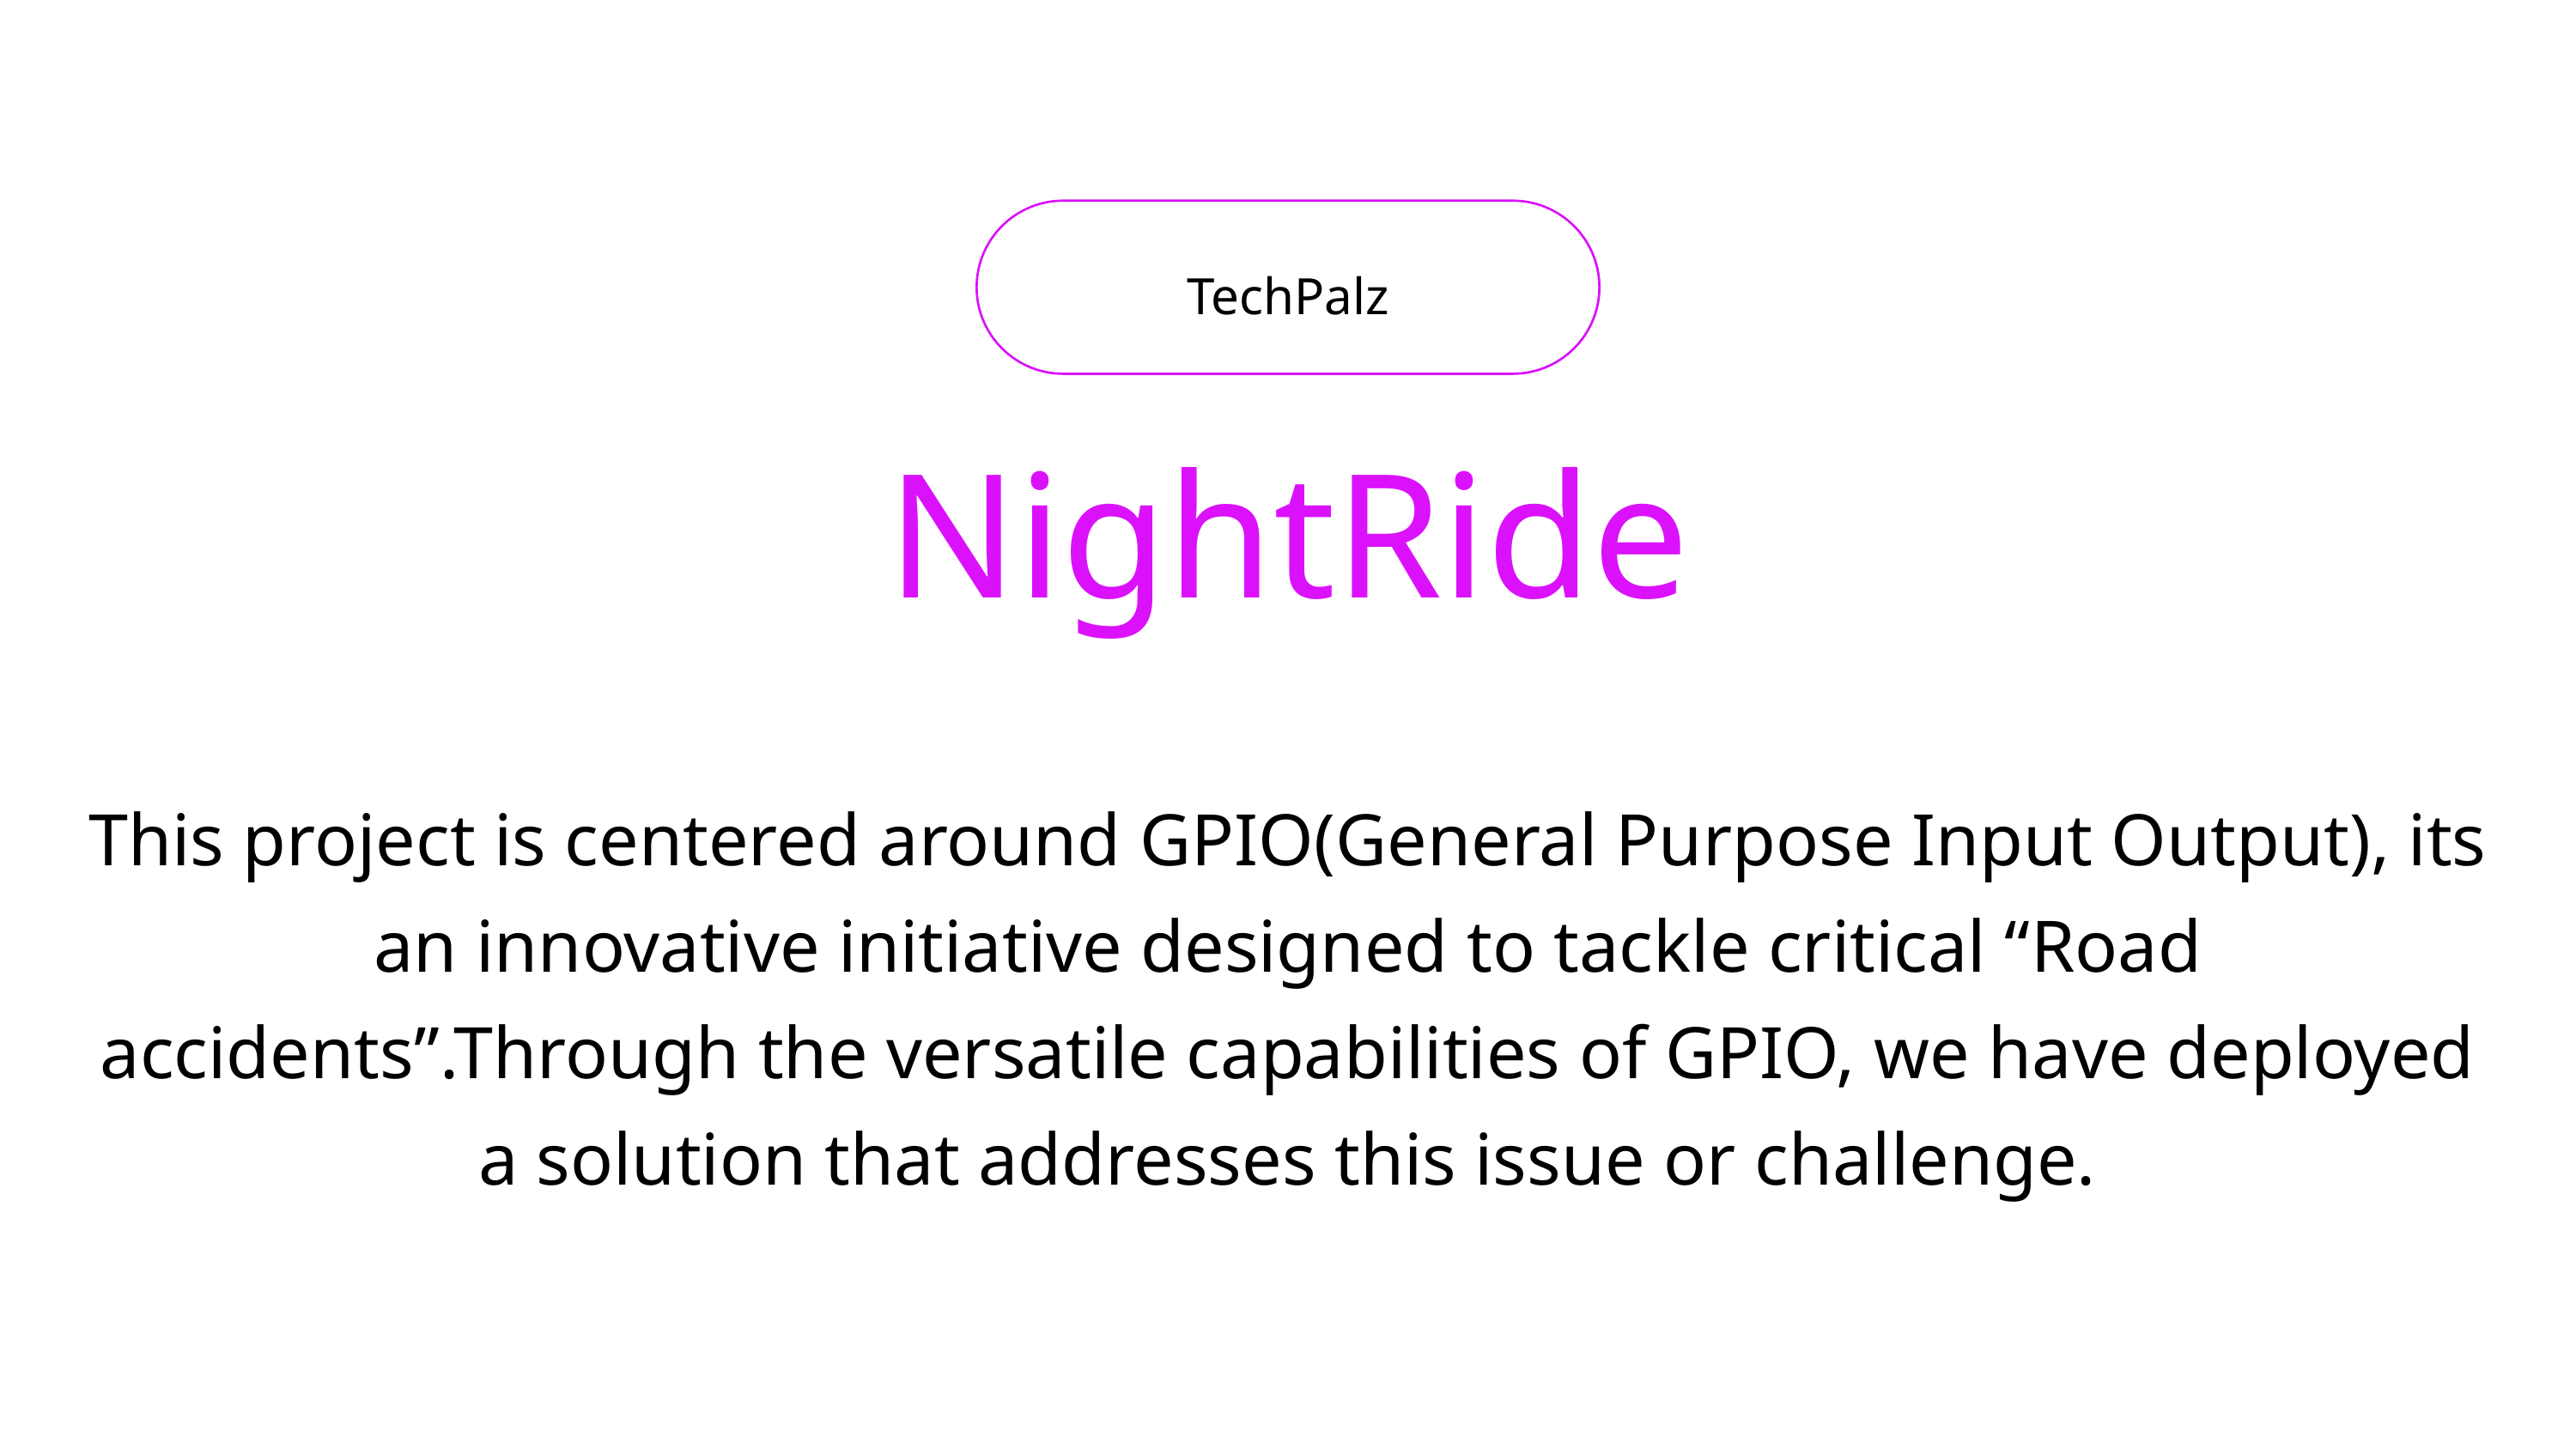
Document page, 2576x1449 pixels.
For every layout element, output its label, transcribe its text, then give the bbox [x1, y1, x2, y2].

text_box This project is centered around GPIO(General Purpose Input Output), its an innovative initiative designed to tackle critical “Road accidents”.Through the versatile capabilities of GPIO, we have deployed a solution that addresses this issue or challenge. [84, 773, 2491, 1200]
text_box NightRide [182, 426, 2394, 633]
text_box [975, 199, 1601, 375]
